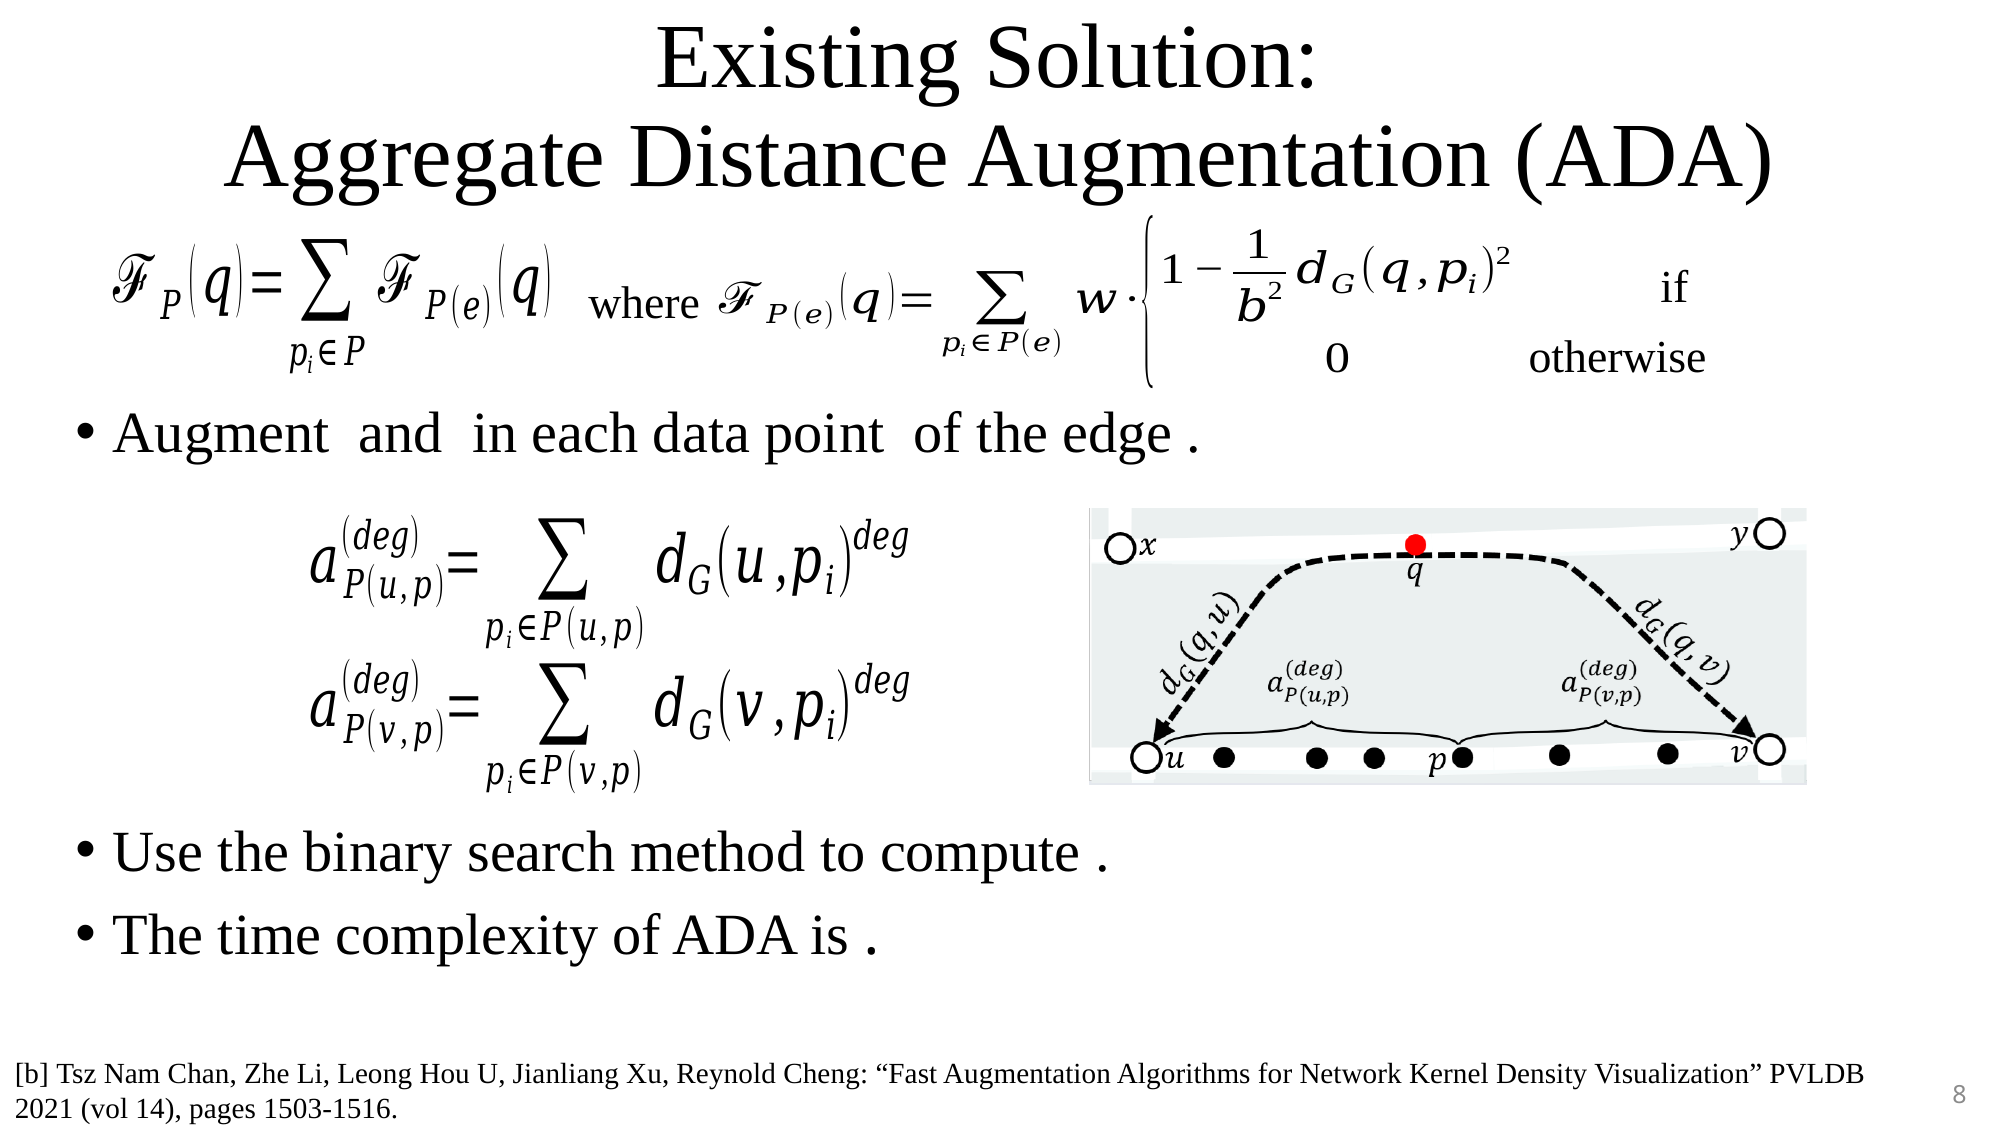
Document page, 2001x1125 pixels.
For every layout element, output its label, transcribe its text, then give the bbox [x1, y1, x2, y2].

text_box where [573, 265, 715, 336]
text_box [b] Tsz Nam Chan, Zhe Li, Leong Hou U, Jianliang Xu, Reynold Cheng: “Fast Augmentation Algorithms for Network Kernel Density Visualization” PVLDB 2021 (vol 14), pages 1503-1516. [0, 1046, 1947, 1125]
title Existing Solution: Aggregate Distance Augmentation (ADA) [137, 0, 1863, 216]
text_box otherwise [1513, 318, 1722, 389]
slide_number 8 [1531, 1065, 1982, 1125]
picture [1089, 508, 1808, 785]
